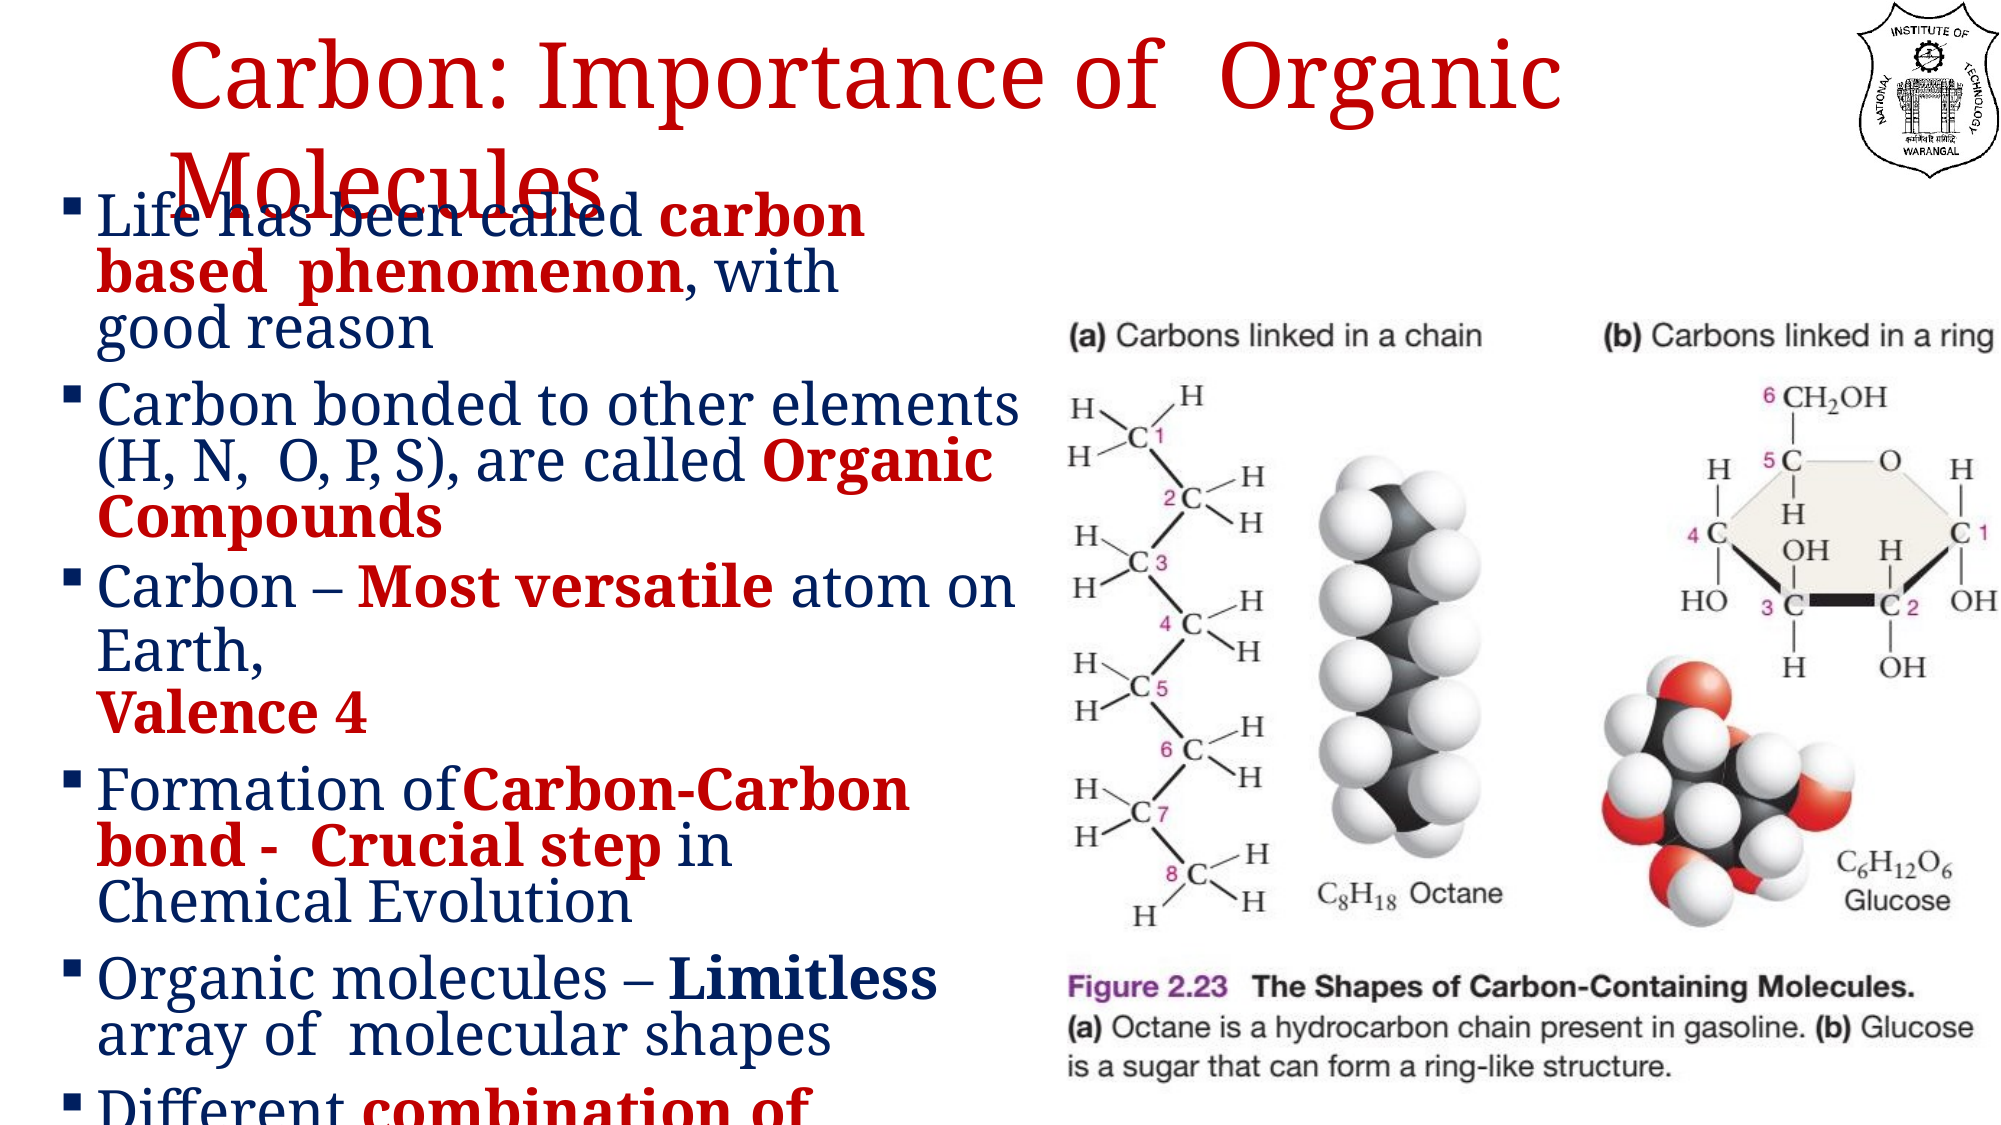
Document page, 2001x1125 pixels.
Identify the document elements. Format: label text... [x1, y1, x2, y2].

title Carbon: Importance of Organic Molecules [165, 14, 1699, 237]
text_box [1066, 319, 1999, 1094]
text_box Life has been called carbon based phenomenon, with good reason Carbon bonded to other elements (H, N, O, P, S), are called Organic Compounds Carbon – Most versatile atom on Earth, Valence 4 Formation of Carbon-Carbon bond - Crucial step in Chemical Evolution Organic molecules – Limitless array of molecular shapes Different combination of single and double bonds Functional Groups : H-, N-, O-, P-, S- [56, 176, 1035, 1125]
picture [1856, 1, 2000, 179]
